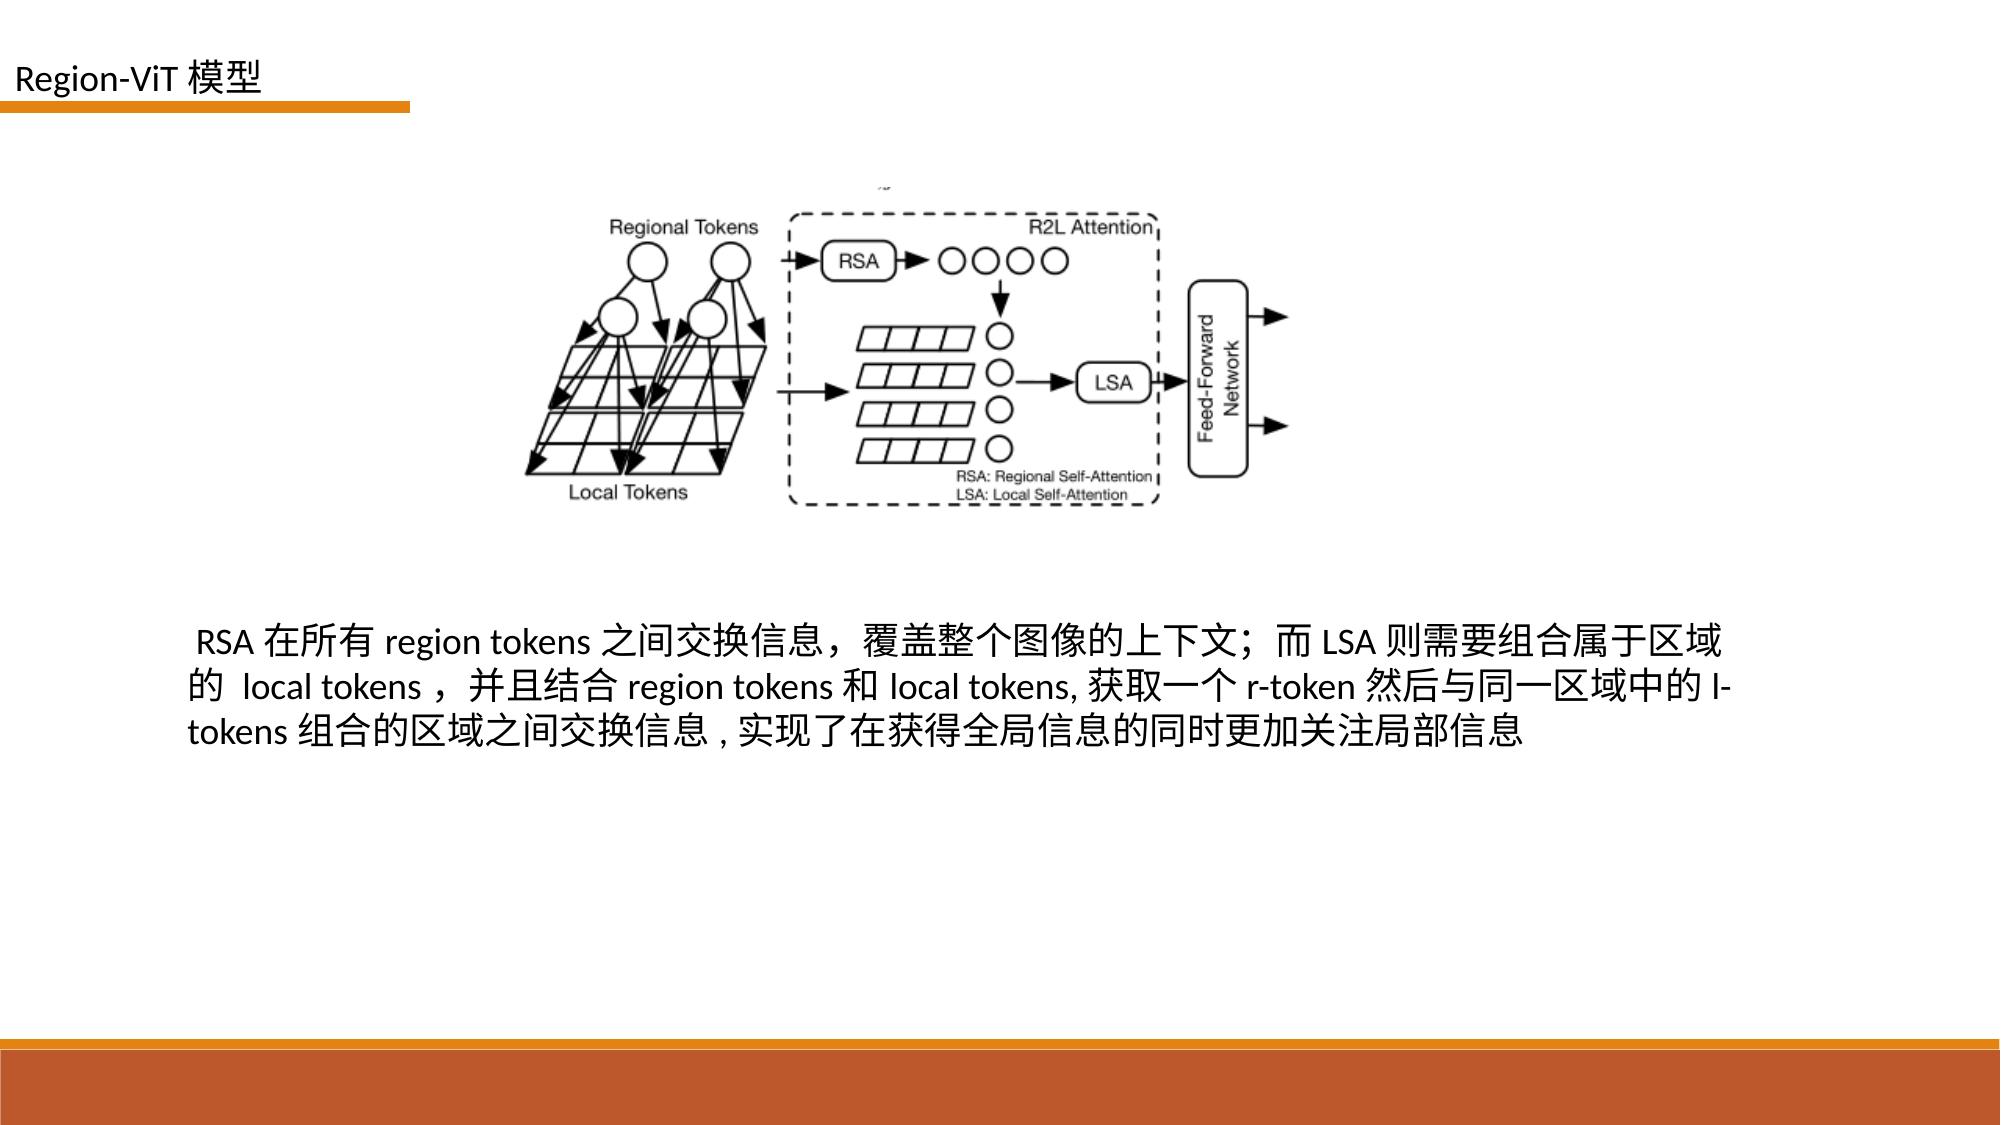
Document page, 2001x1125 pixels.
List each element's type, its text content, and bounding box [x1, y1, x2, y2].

text_box RSA在所有region tokens之间交换信息，覆盖整个图像的上下文；而LSA则需要组合属于区域的 local tokens，并且结合region tokens和local tokens,获取一个r-token然后与同一区域中的l-tokens组合的区域之间交换信息,实现了在获得全局信息的同时更加关注局部信息 [172, 609, 1755, 760]
text_box Region-ViT模型 [0, 46, 795, 107]
picture [516, 186, 1372, 517]
